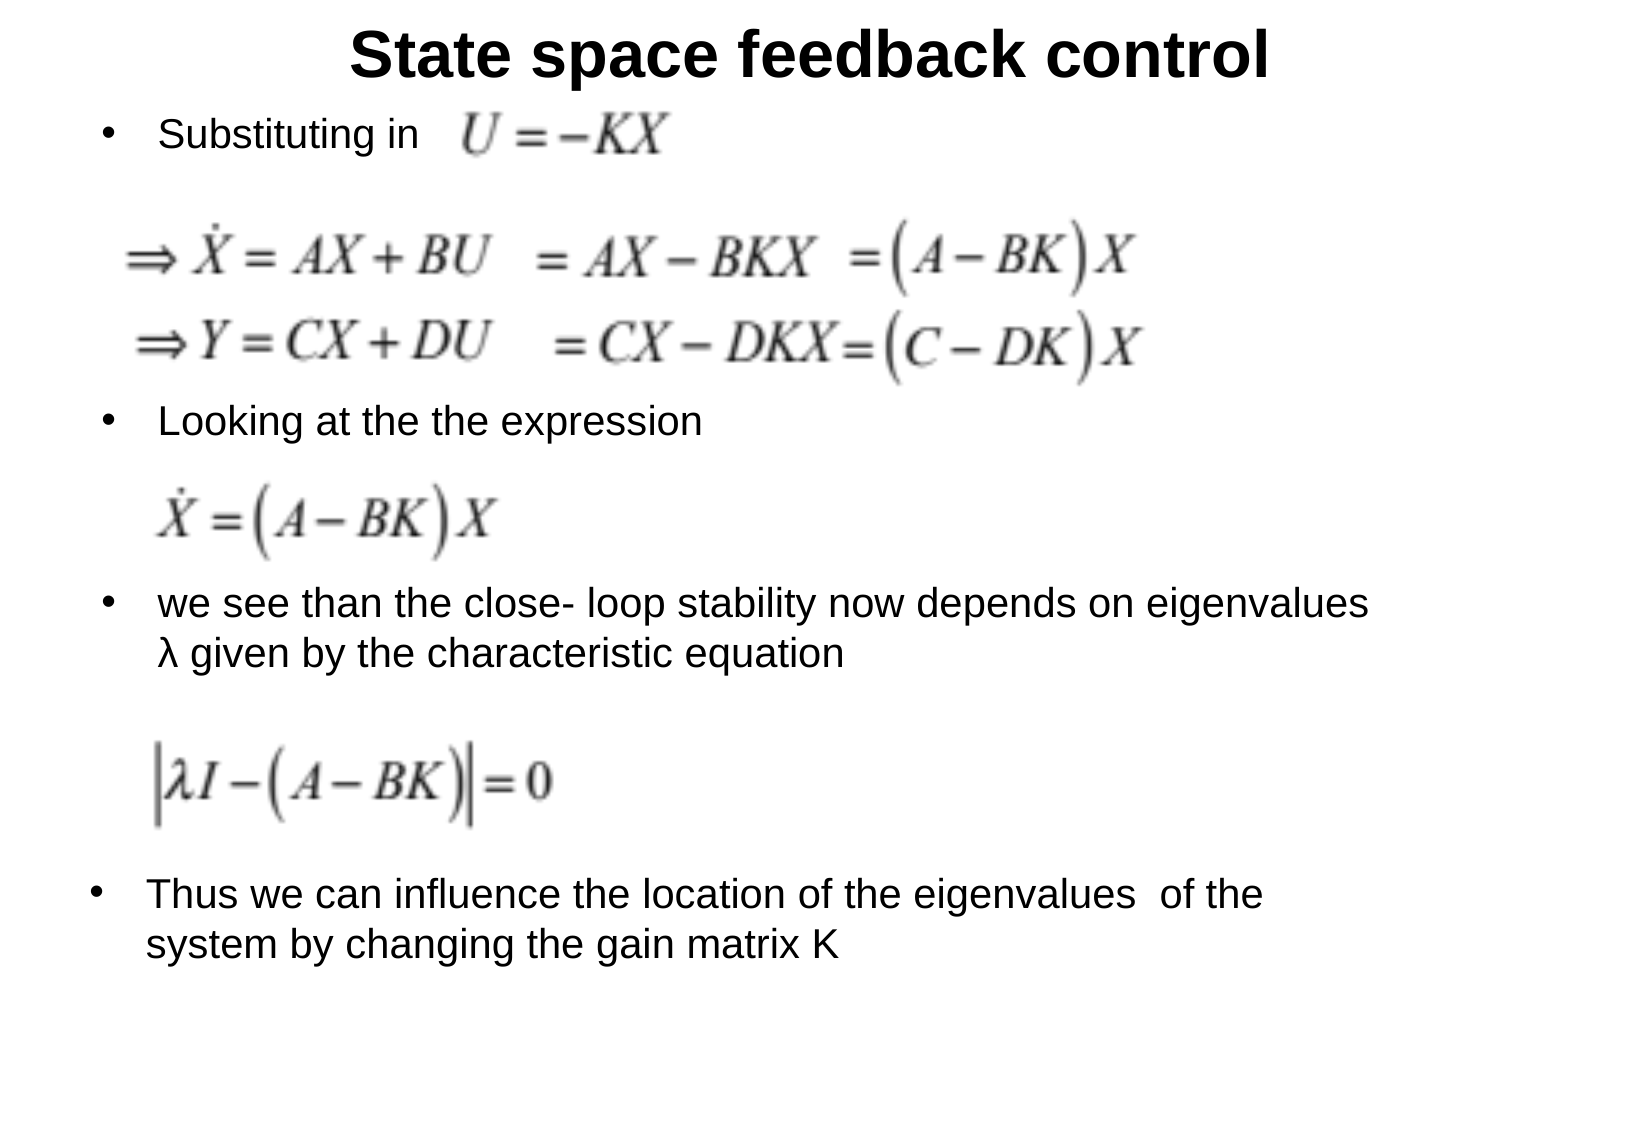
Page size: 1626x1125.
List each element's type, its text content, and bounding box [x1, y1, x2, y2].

text_box Looking at the the expression [86, 386, 1352, 452]
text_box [843, 211, 1147, 299]
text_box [148, 475, 509, 570]
text_box we see than the close- loop stability now depends on eigenvalues λ given by the characteristic equation [86, 568, 1392, 684]
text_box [550, 311, 832, 368]
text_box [130, 307, 500, 368]
text_box Thus we can influence the location of the eigenvalues of the system by changing the gain matrix K [74, 859, 1380, 974]
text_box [456, 106, 677, 163]
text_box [148, 732, 558, 835]
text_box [530, 226, 821, 283]
text_box State space feedback control [187, 1, 1434, 100]
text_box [837, 300, 1150, 391]
text_box Substituting in [86, 99, 532, 165]
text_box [119, 213, 498, 283]
